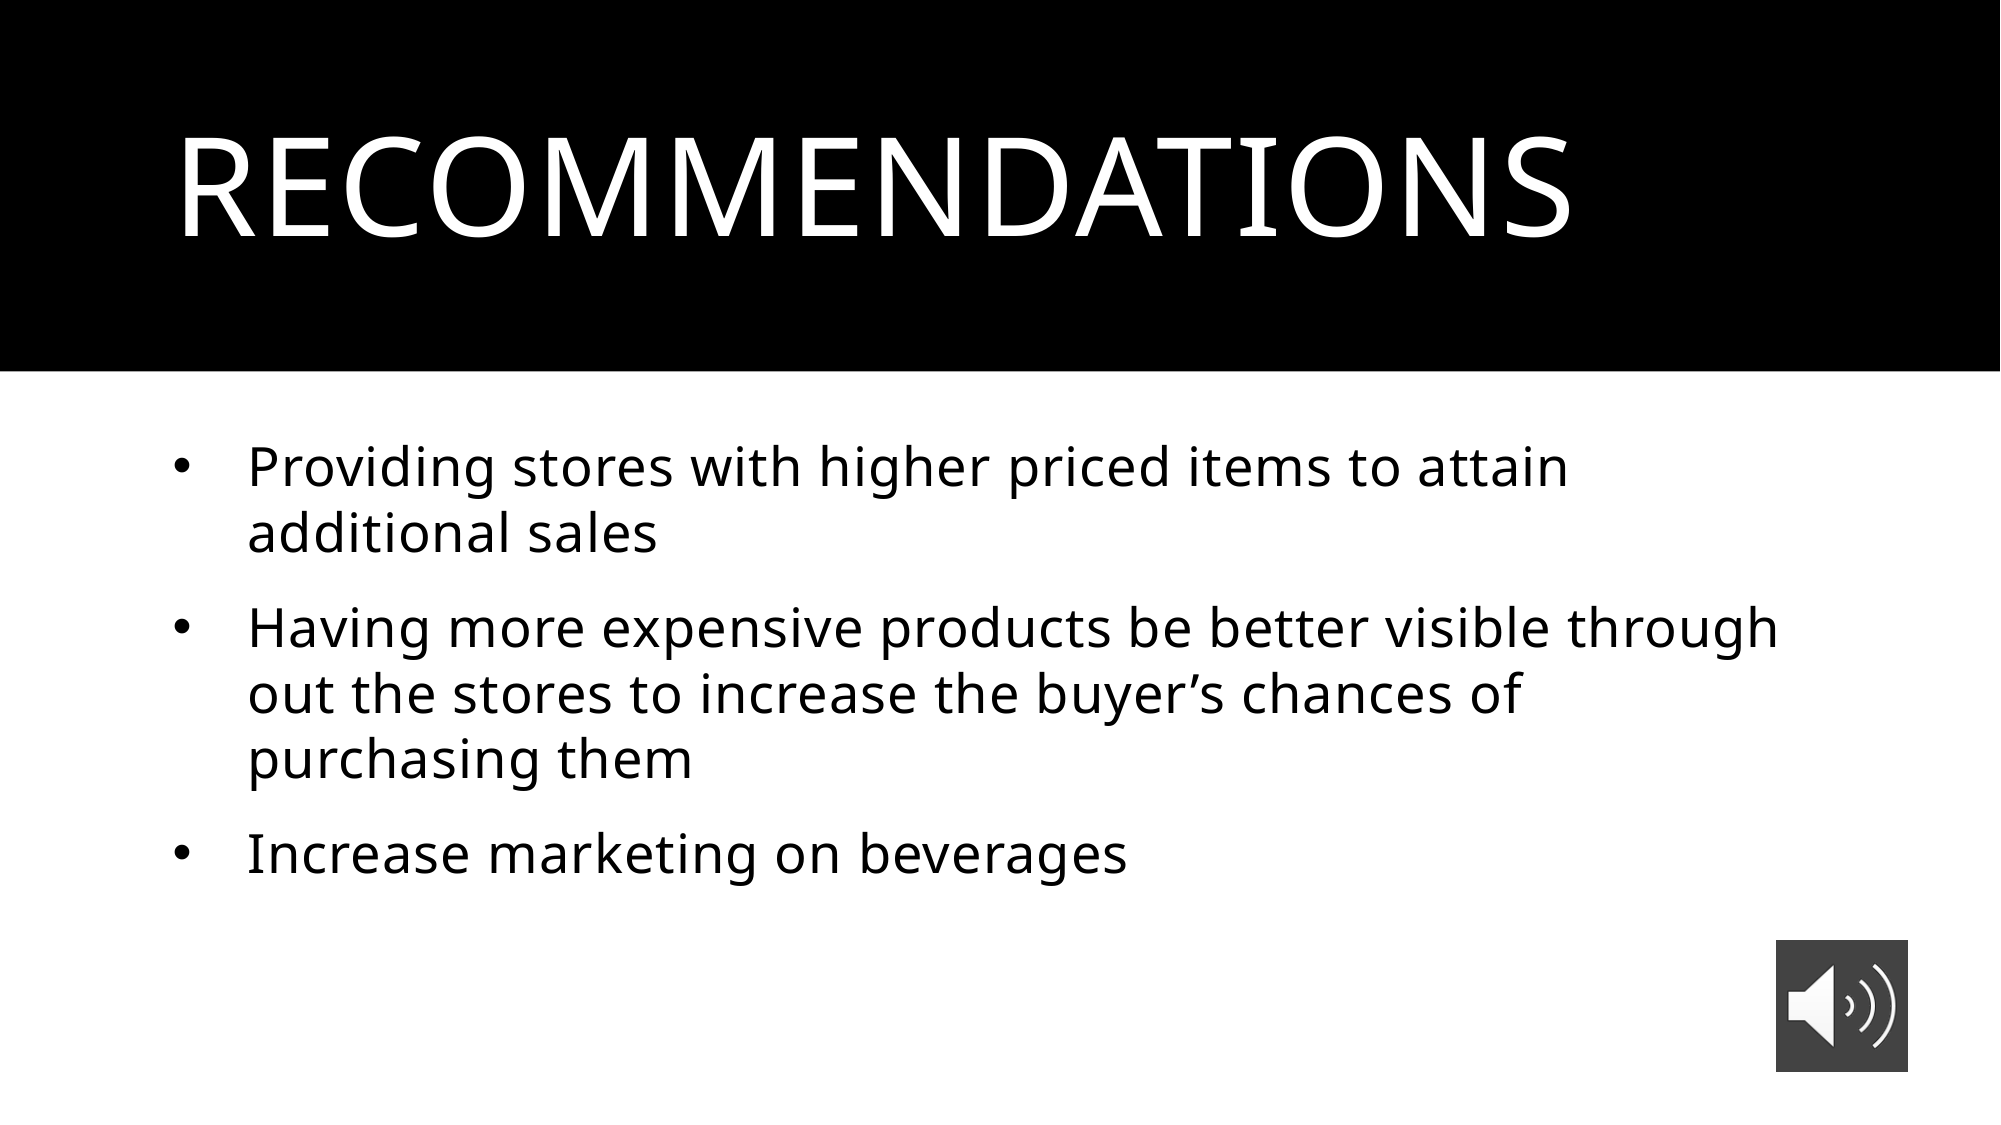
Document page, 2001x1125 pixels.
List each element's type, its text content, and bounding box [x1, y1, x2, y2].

picture [1775, 939, 1909, 1073]
title Recommendations [157, 52, 1842, 332]
list Providing stores with higher priced items to attain additional sales Having more expensive products be better visible through out the stores to increase the buyer’s chances of purchasing them Increase marketing on beverages [157, 424, 1842, 1014]
